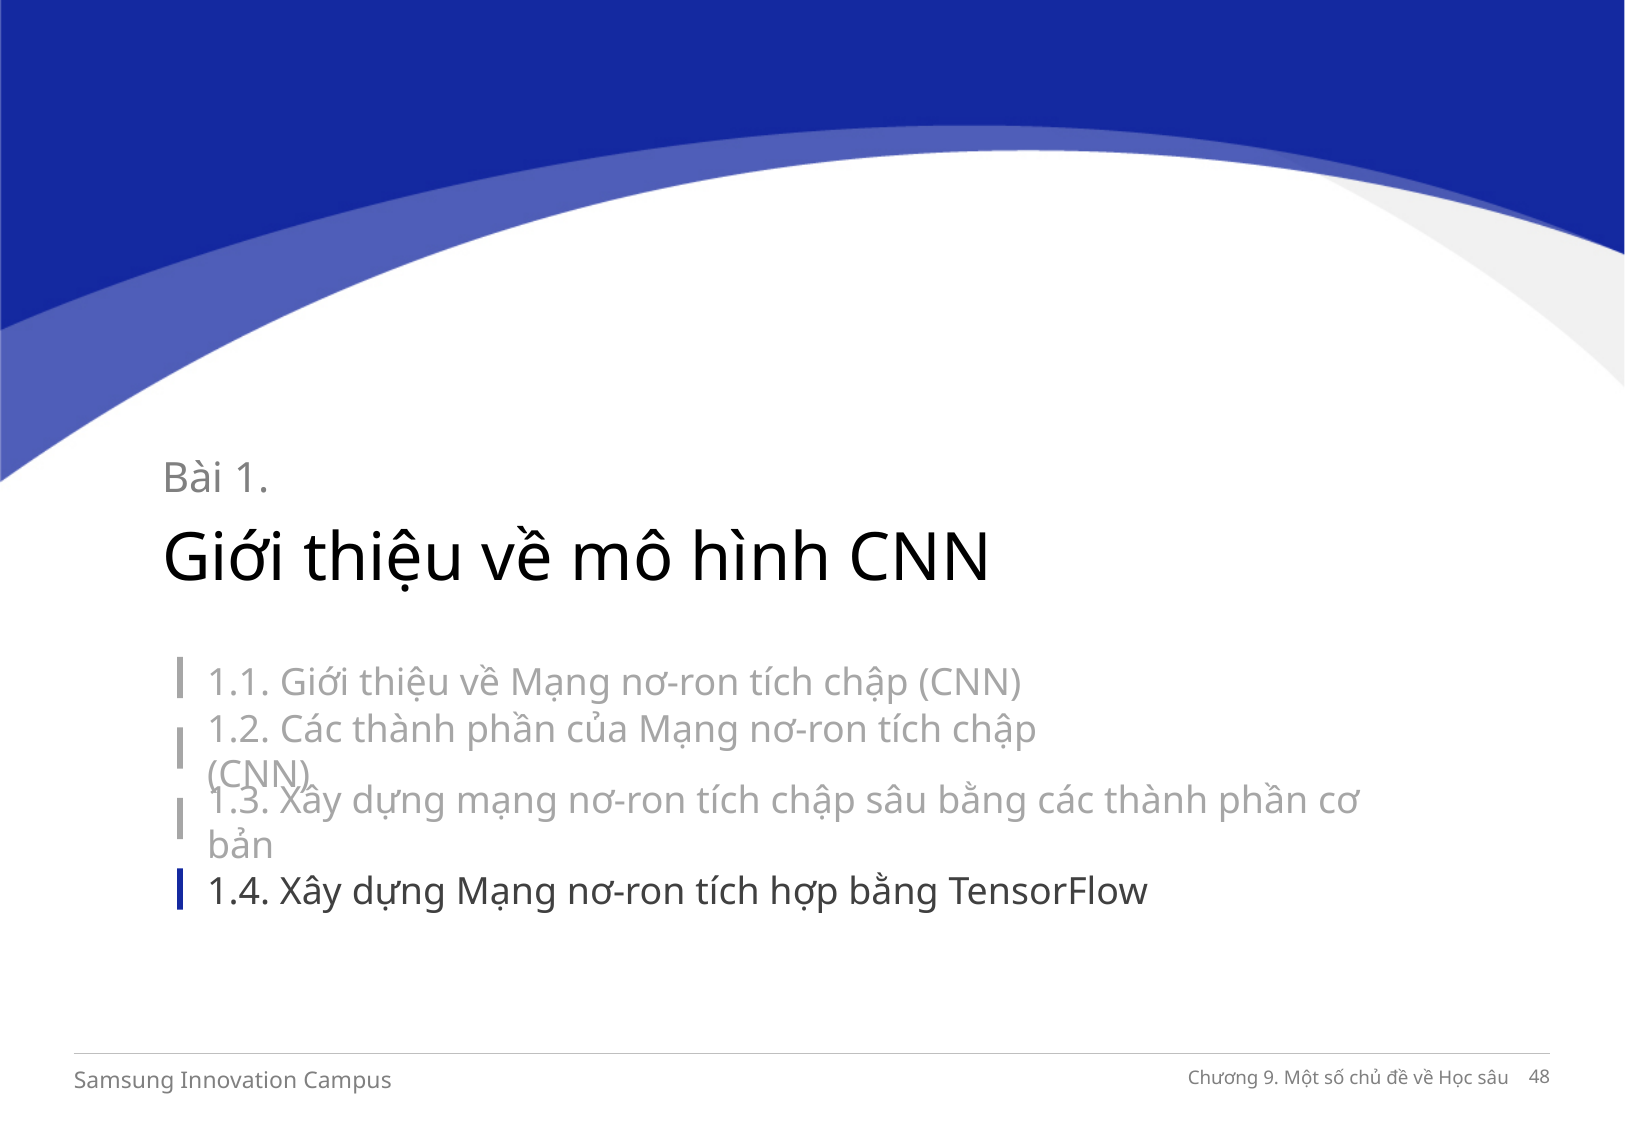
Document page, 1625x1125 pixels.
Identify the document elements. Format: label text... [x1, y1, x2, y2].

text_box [177, 656, 1415, 912]
text_box Bài 1. [161, 450, 1062, 502]
text_box Giới thiệu về mô hình CNN [161, 513, 1546, 595]
picture [0, 0, 1625, 1125]
